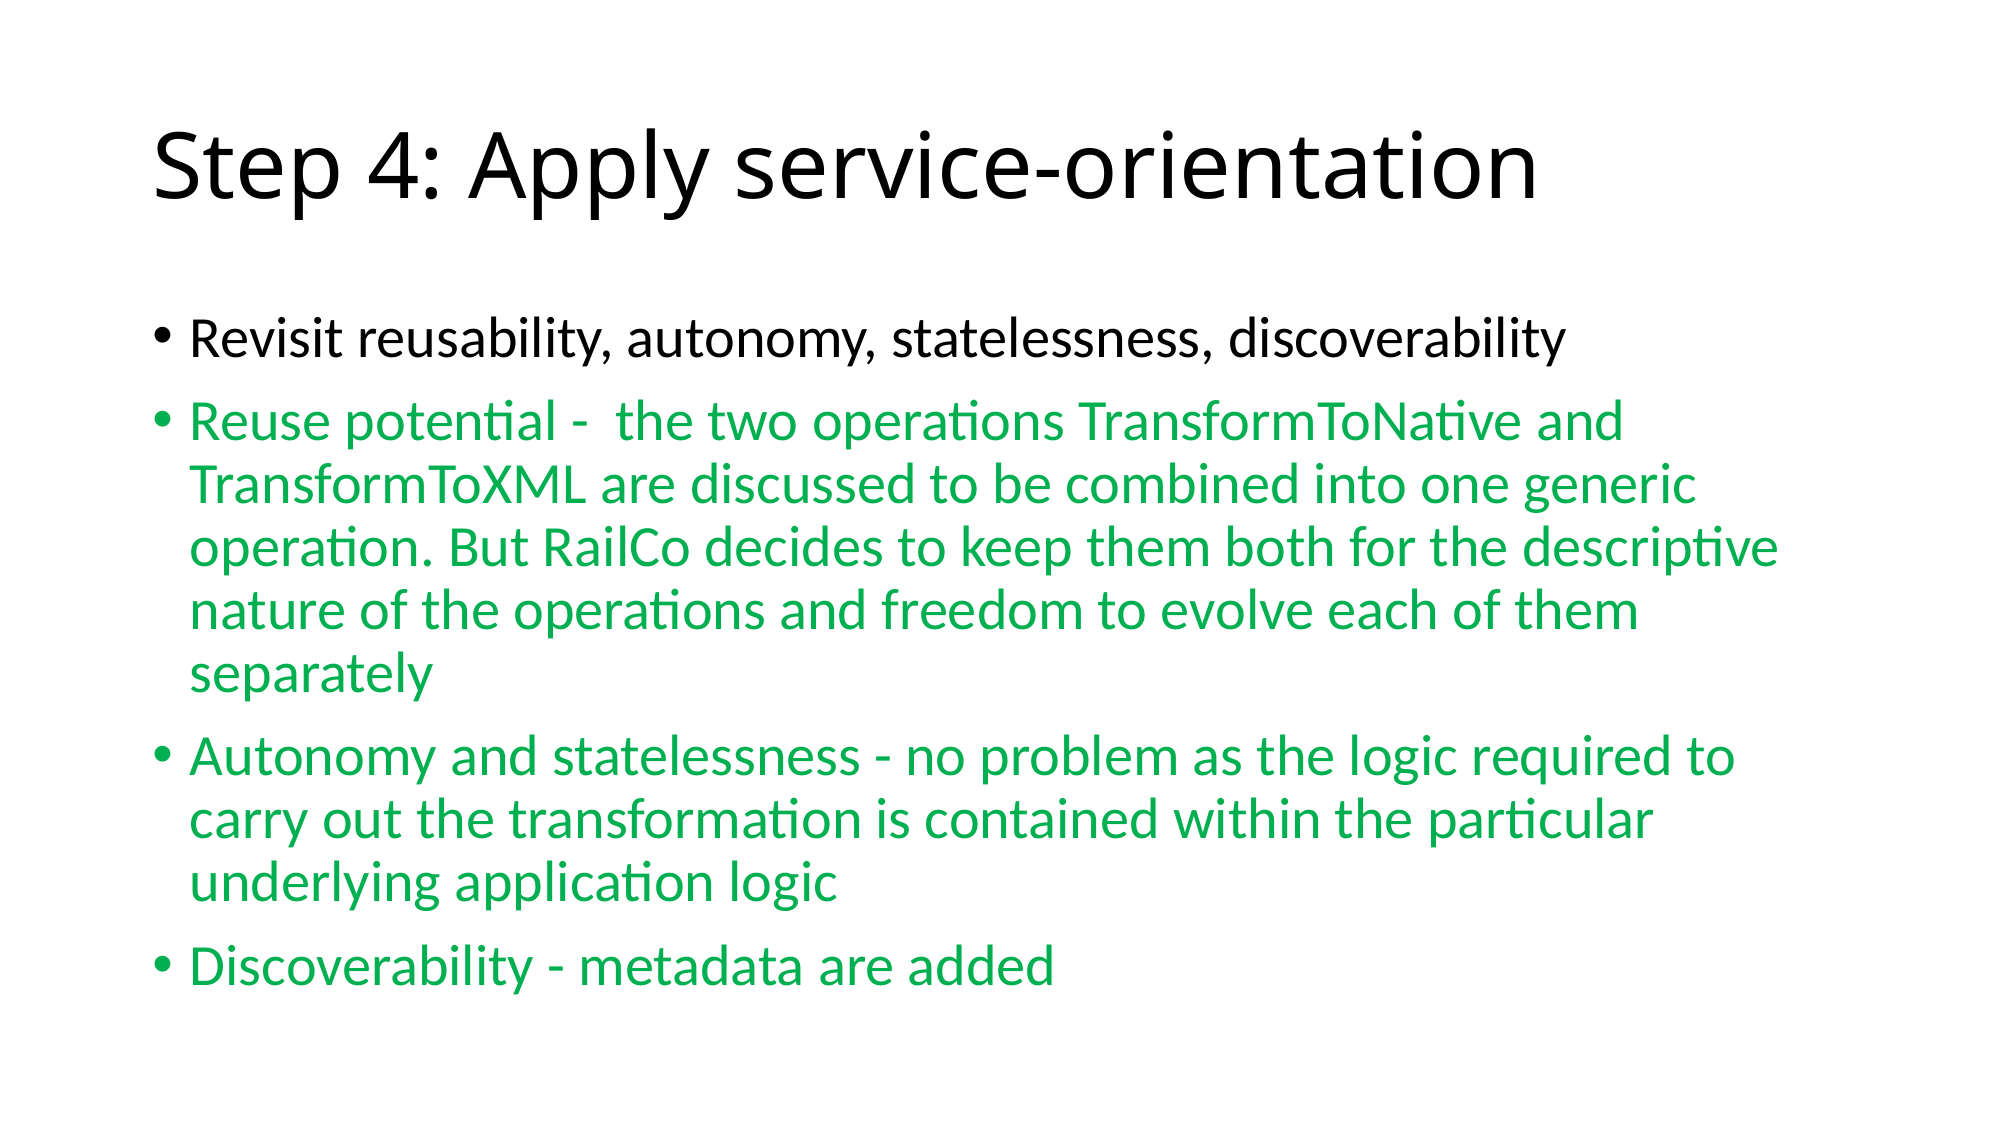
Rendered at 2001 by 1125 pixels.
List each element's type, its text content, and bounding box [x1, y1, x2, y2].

title Step 4: Apply service-orientation [137, 59, 1863, 278]
list Revisit reusability, autonomy, statelessness, discoverability Reuse potential - the two operations TransformToNative and TransformToXML are discussed to be combined into one generic operation. But RailCo decides to keep them both for the descriptive nature of the operations and freedom to evolve each of them separately Autonomy and statelessness - no problem as the logic required to carry out the transformation is contained within the particular underlying application logic Discoverability - metadata are added [137, 299, 1863, 1014]
